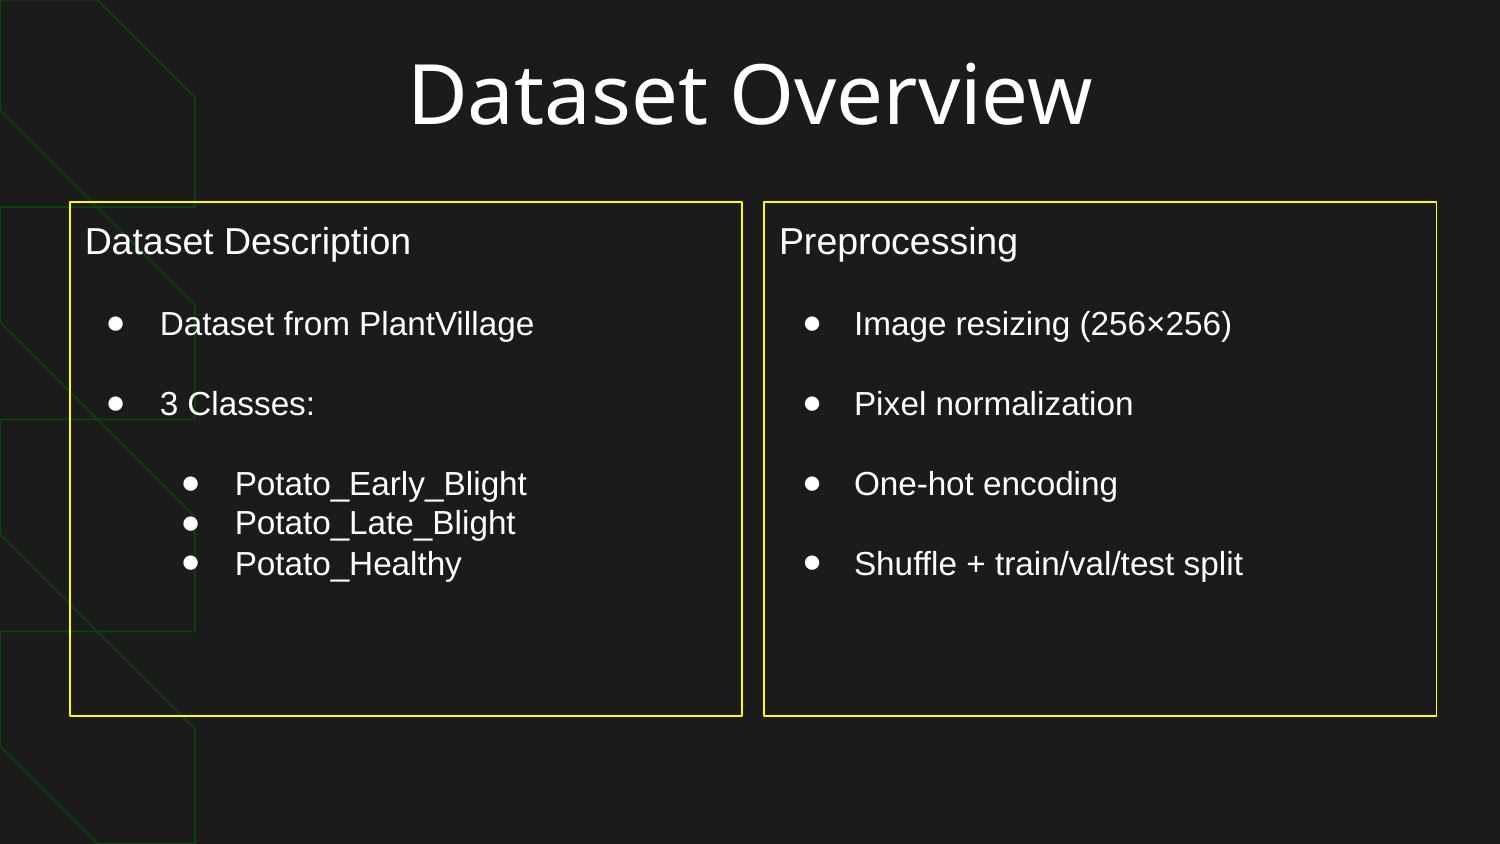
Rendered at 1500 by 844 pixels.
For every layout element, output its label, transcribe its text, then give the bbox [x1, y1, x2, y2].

title Dataset Overview [202, 37, 1313, 209]
text_box Dataset Description Dataset from PlantVillage 3 Classes: Potato_Early_Blight Potato_Late_Blight Potato_Healthy [69, 202, 743, 717]
text_box Preprocessing Image resizing (256×256) Pixel normalization One-hot encoding Shuffle + train/val/test split [764, 202, 1437, 717]
